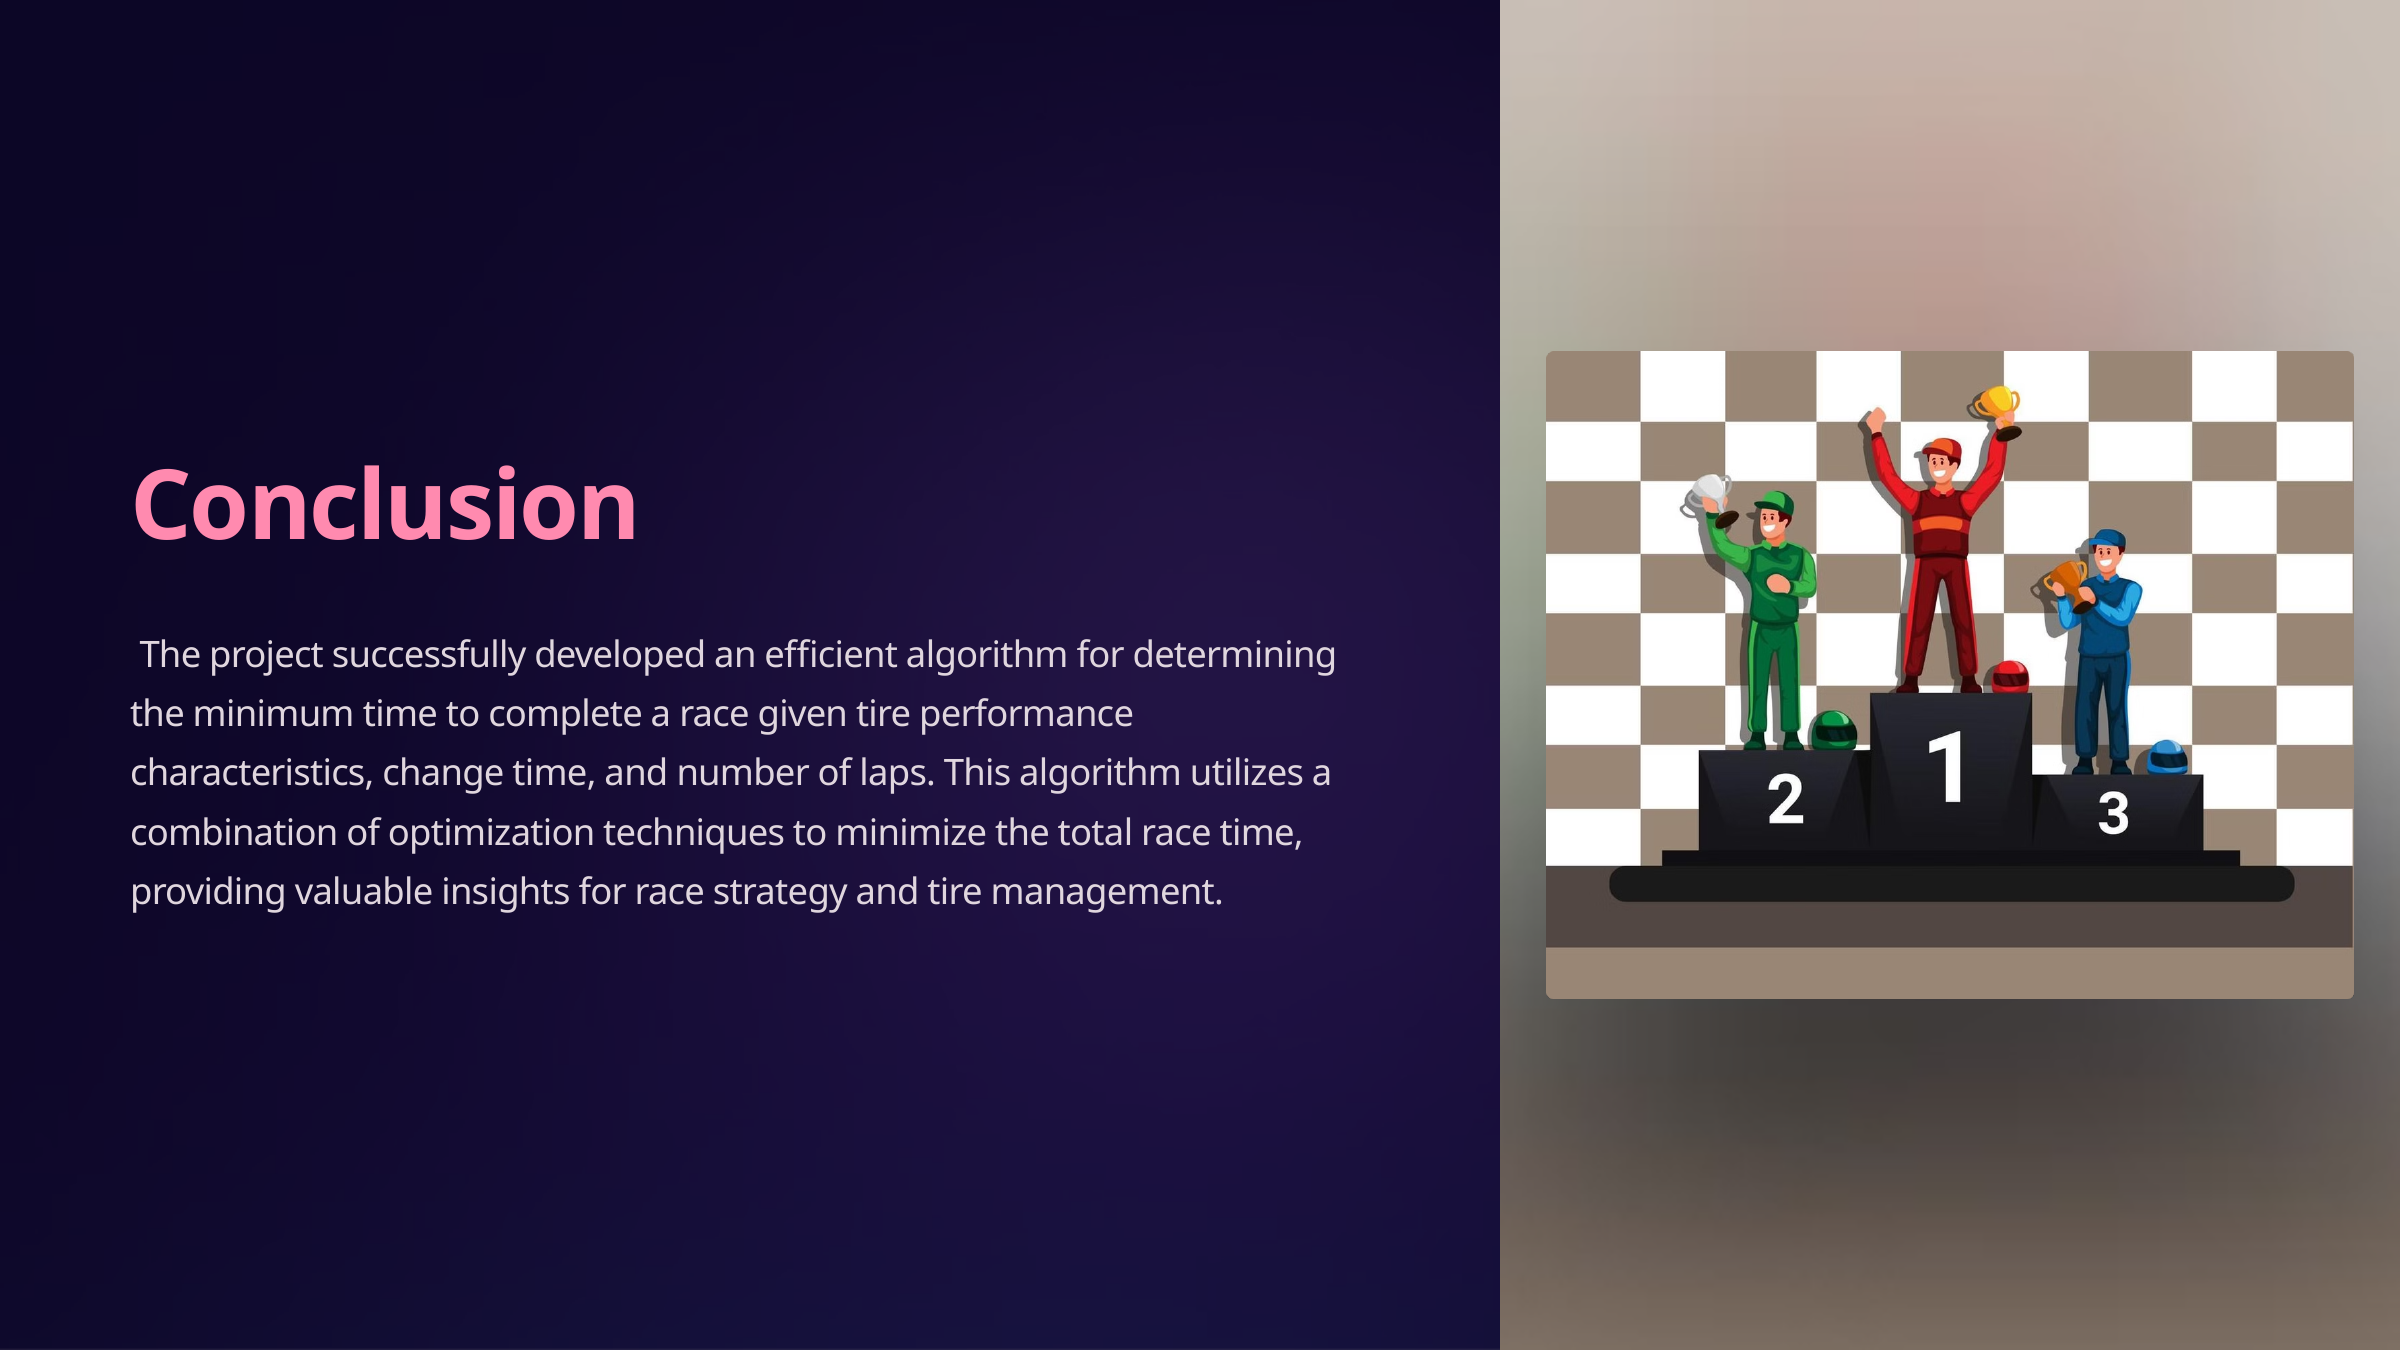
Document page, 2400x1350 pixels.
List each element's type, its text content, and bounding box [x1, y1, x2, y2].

text_box The project successfully developed an efficient algorithm for determining the minimum time to complete a race given tire performance characteristics, change time, and number of laps. This algorithm utilizes a combination of optimization techniques to minimize the total race time, providing valuable insights for race strategy and tire management. [130, 615, 1370, 913]
picture [1499, 0, 2400, 1350]
text_box Conclusion [130, 437, 1107, 560]
